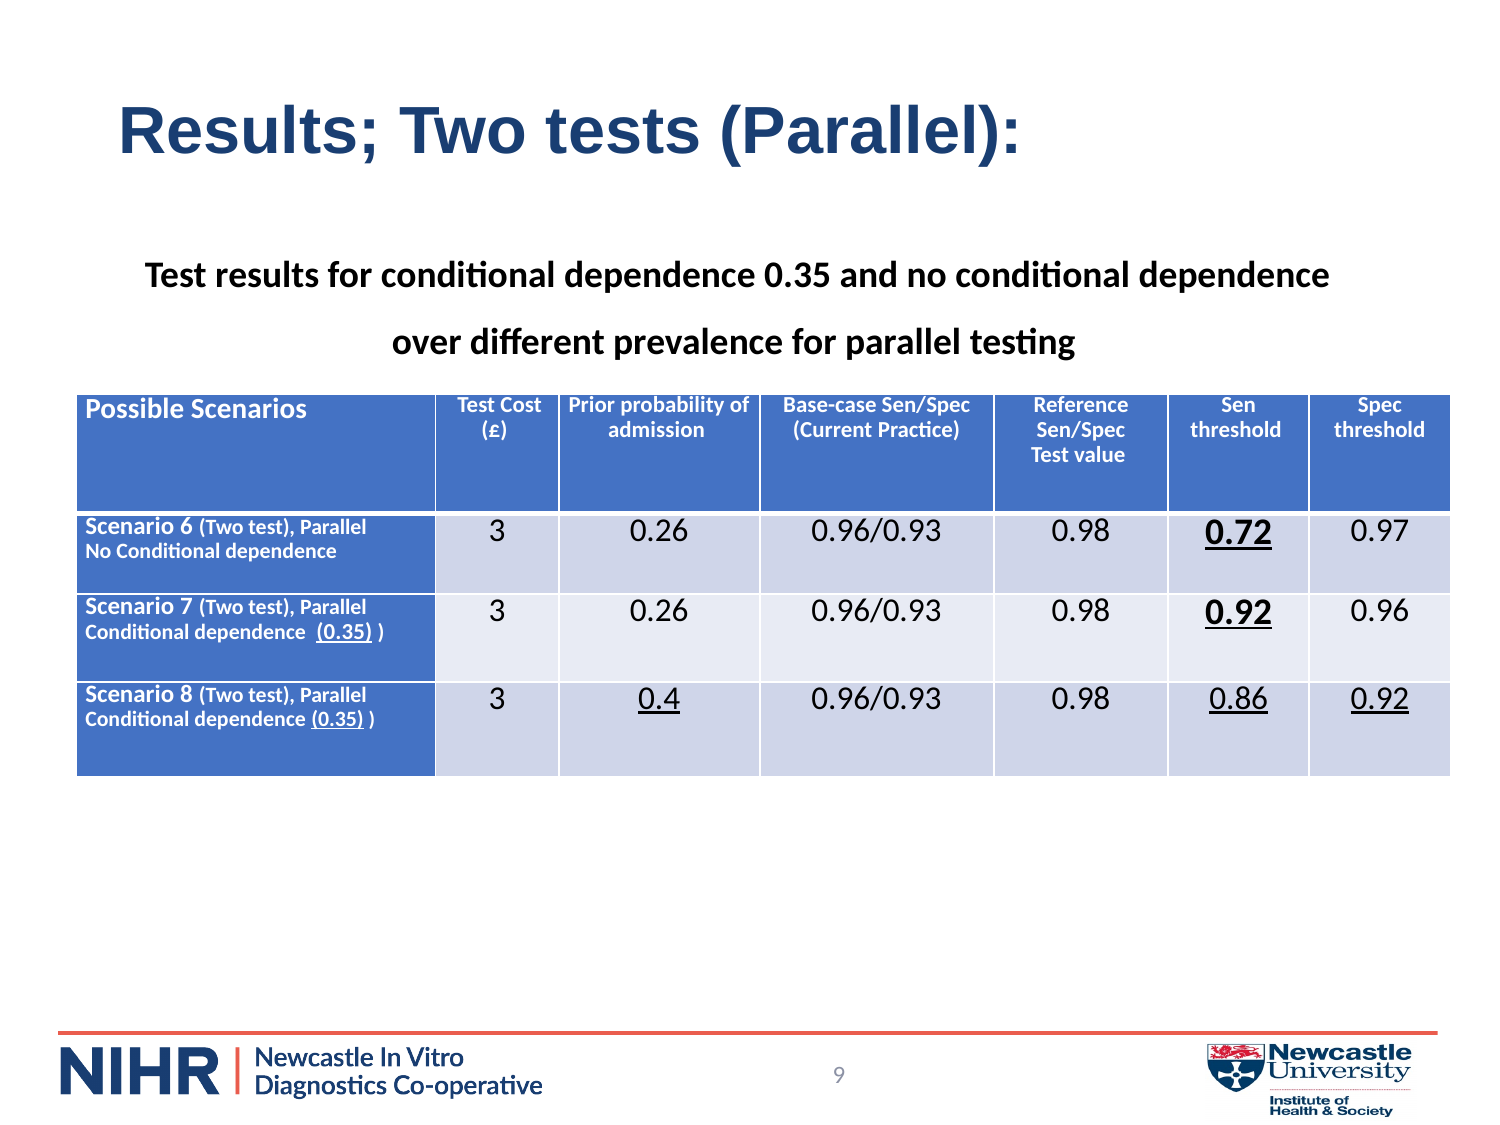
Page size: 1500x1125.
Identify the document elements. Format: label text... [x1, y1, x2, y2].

table_cell 0.86 [1169, 683, 1308, 776]
picture [60, 1046, 542, 1100]
table_cell Scenario 7 (Two test), Parallel Conditional dependence (0.35) ) [77, 595, 435, 681]
picture [1205, 1036, 1417, 1121]
table_cell 0.96/0.93 [761, 595, 993, 681]
table_header Test Cost (£) [436, 395, 558, 511]
table_header Prior probability of admission [560, 395, 759, 511]
table_header Possible Scenarios [77, 395, 435, 511]
table_cell 0.92 [1169, 595, 1308, 681]
table_cell 0.72 [1169, 516, 1308, 593]
table_cell 0.26 [560, 595, 759, 681]
table_cell 0.98 [995, 595, 1167, 681]
table_cell 3 [436, 516, 558, 593]
table_header Spec threshold [1310, 395, 1450, 511]
table_cell 3 [436, 683, 558, 776]
text_box Test results for conditional dependence 0.35 and no conditional dependence over different prevalence for parallel testing [91, 219, 1385, 370]
table_header Reference Sen/Spec Test value [995, 395, 1167, 511]
table_cell 0.98 [995, 516, 1167, 593]
table_cell Scenario 6 (Two test), Parallel No Conditional dependence [77, 516, 435, 593]
table_cell 0.97 [1310, 516, 1450, 593]
table_header Base-case Sen/Spec (Current Practice) [761, 395, 993, 511]
table_cell 0.4 [560, 683, 759, 776]
title Results; Two tests (Parallel): [103, 59, 1397, 204]
slide_number 9 [670, 1043, 1008, 1103]
table_header Sen threshold [1169, 395, 1308, 511]
table_cell 0.96/0.93 [761, 683, 993, 776]
table_cell 0.96/0.93 [761, 516, 993, 593]
table_cell Scenario 8 (Two test), Parallel Conditional dependence (0.35) ) [77, 683, 435, 776]
table_cell 0.92 [1310, 683, 1450, 776]
table_cell 3 [436, 595, 558, 681]
table_cell 0.26 [560, 516, 759, 593]
table_cell 0.96 [1310, 595, 1450, 681]
table_cell 0.98 [995, 683, 1167, 776]
